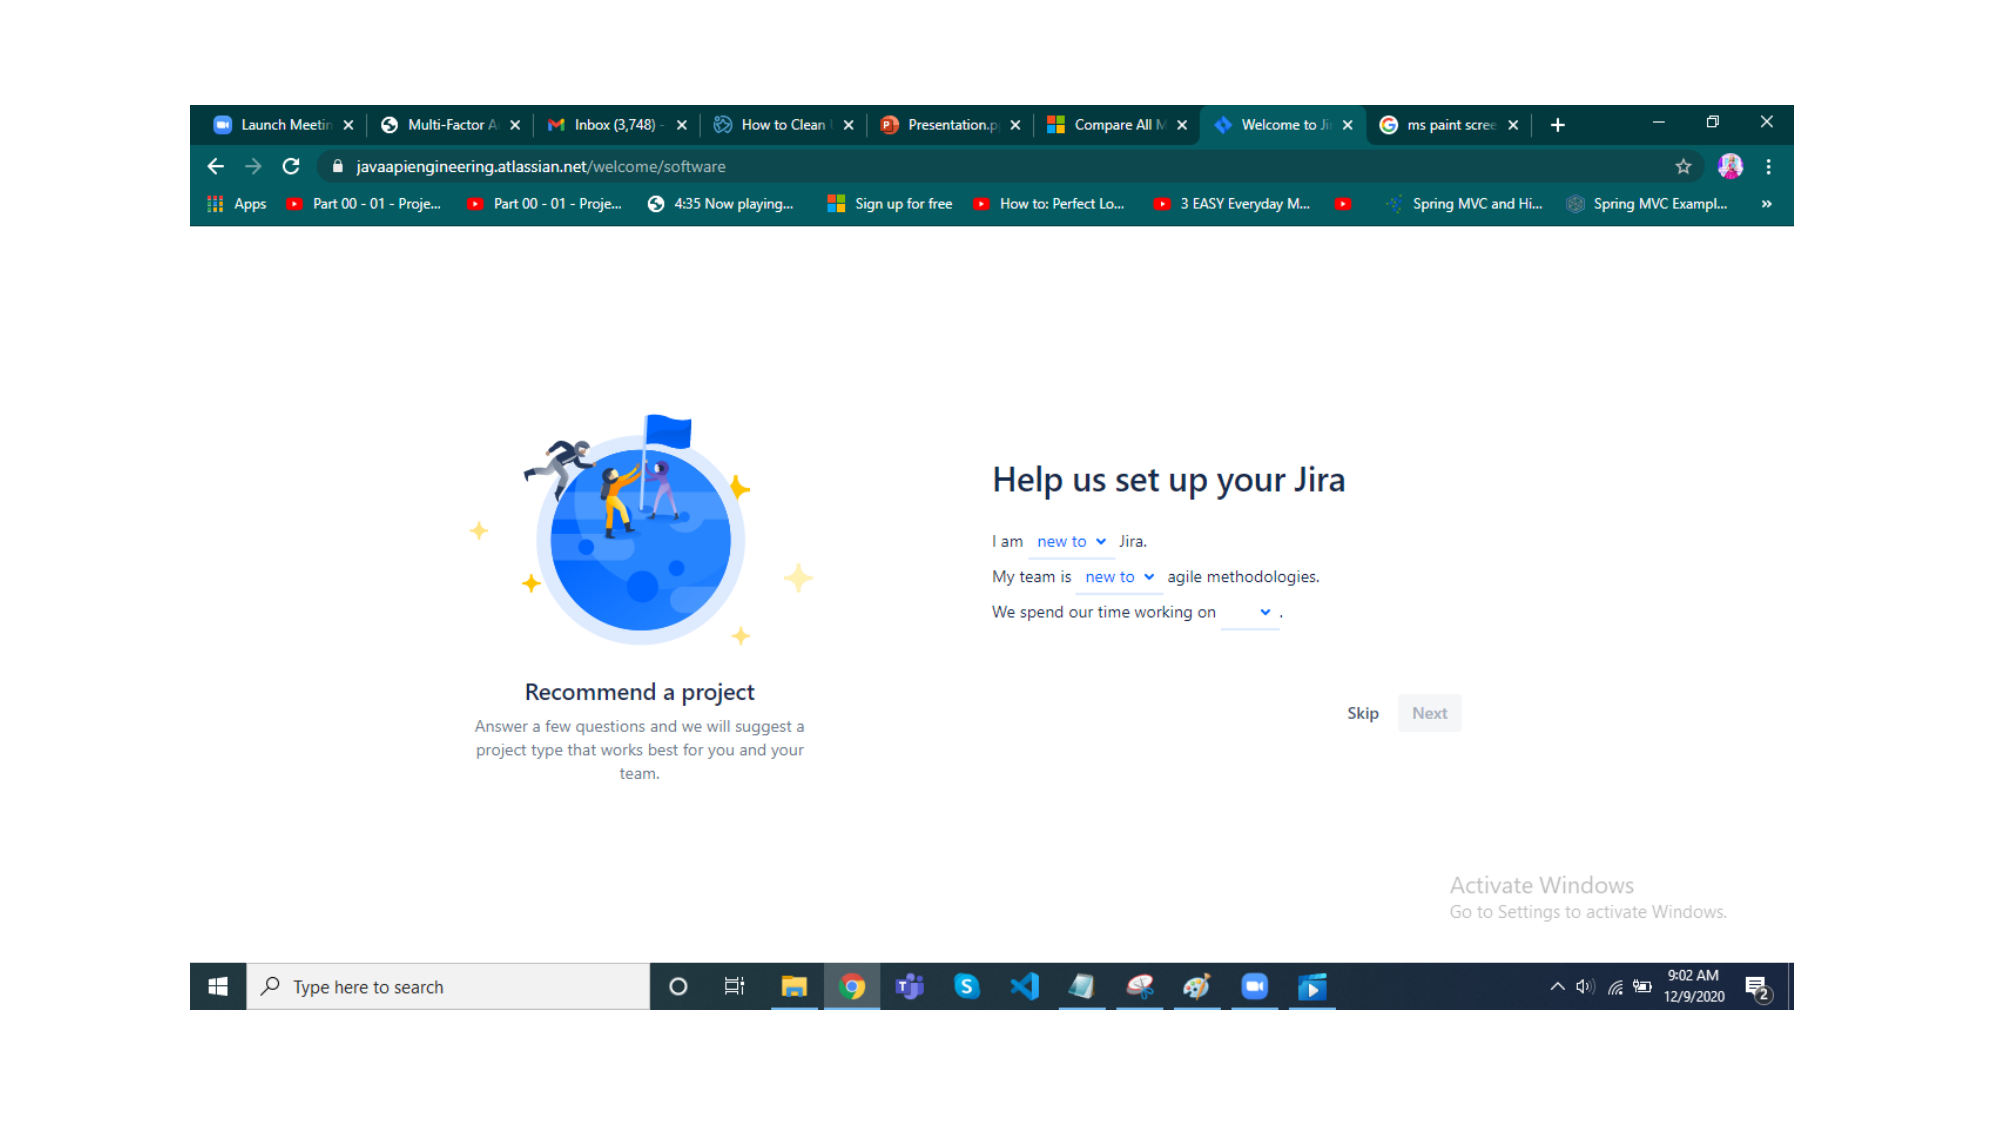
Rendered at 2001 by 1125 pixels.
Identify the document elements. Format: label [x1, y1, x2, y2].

picture [190, 105, 1794, 1010]
